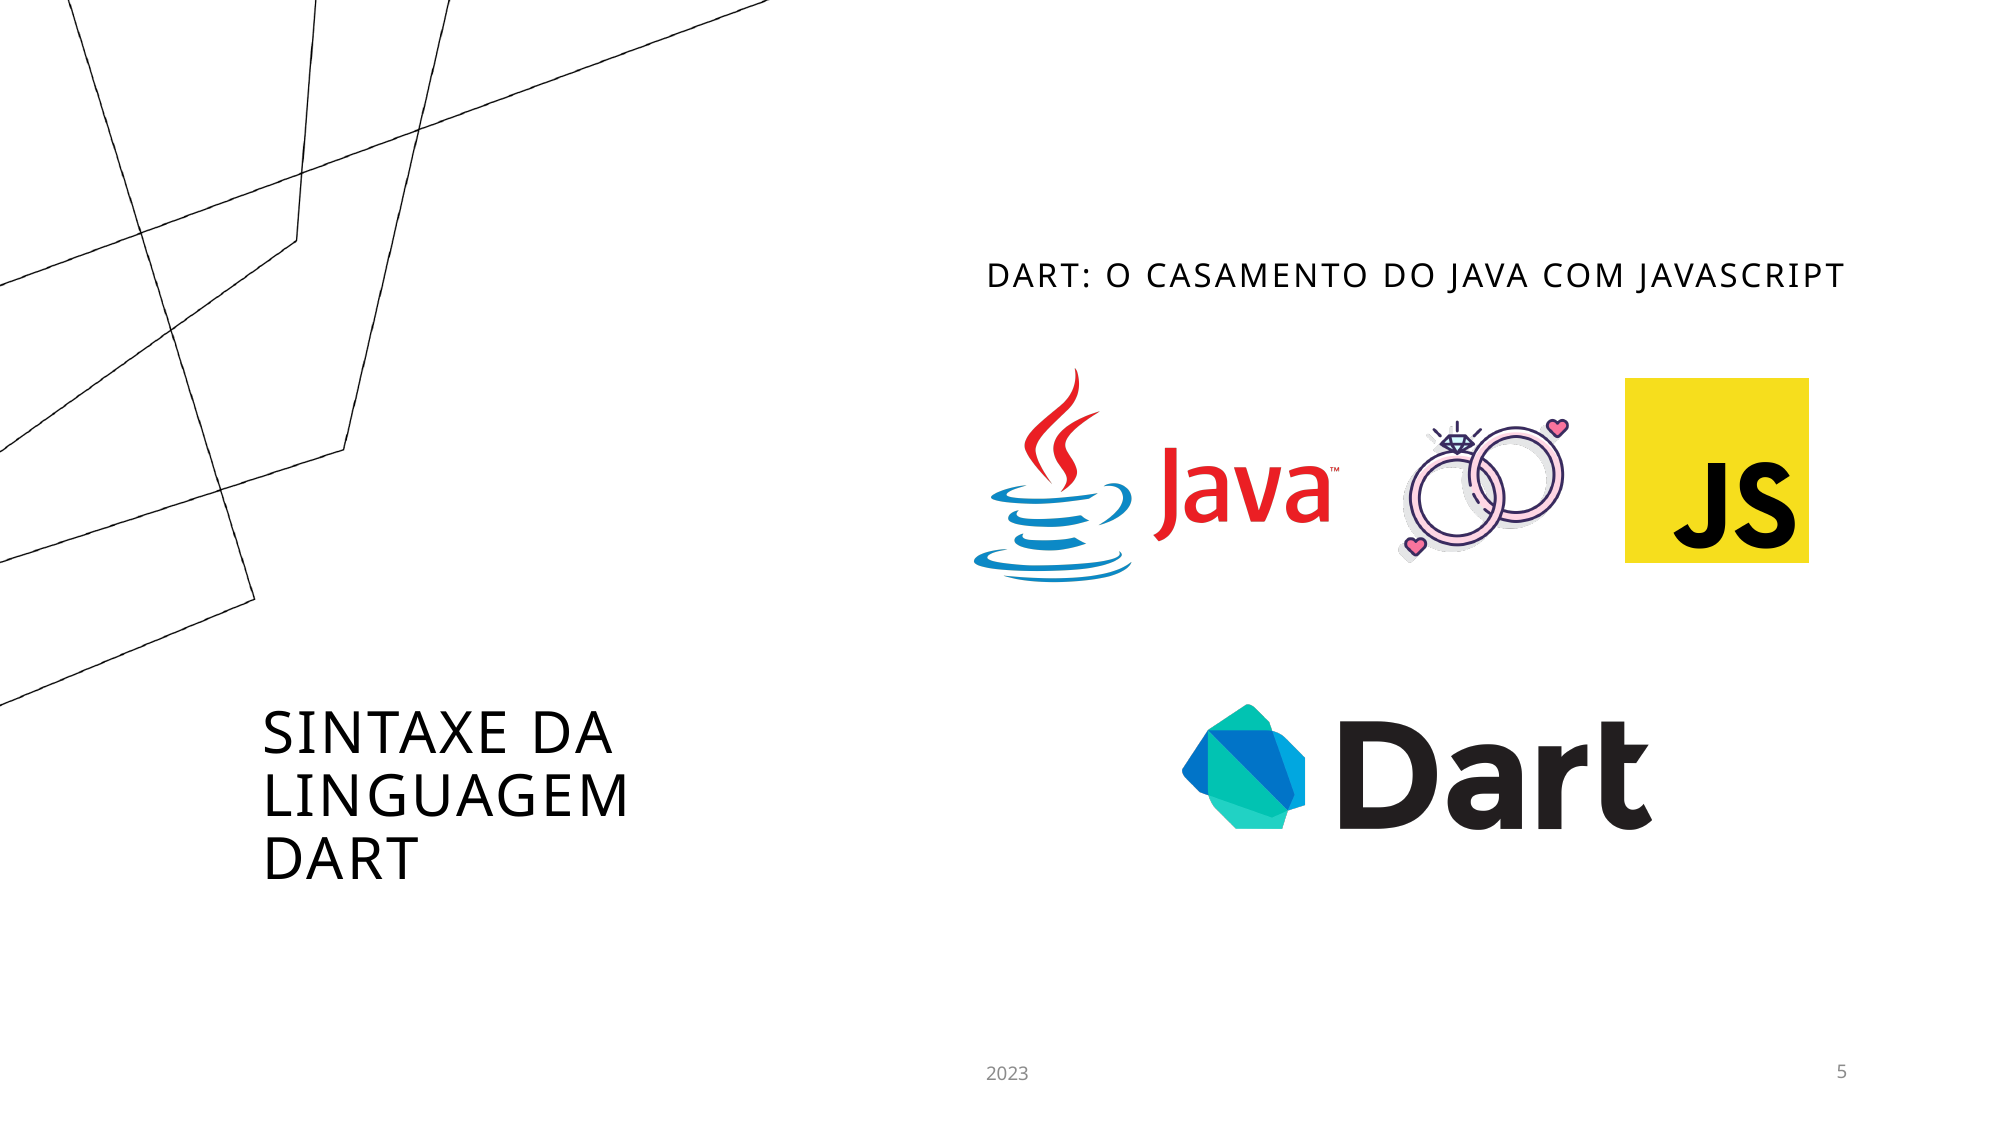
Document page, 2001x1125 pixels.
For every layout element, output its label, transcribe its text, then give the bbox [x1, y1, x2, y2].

slide_number 5 [1755, 1042, 1863, 1103]
picture [1625, 378, 1809, 563]
list DART: O CASAMENTO DO JAVA COM JAVASCRIPT [971, 251, 1863, 311]
slide_number 2023 [971, 1042, 1127, 1103]
picture [1390, 397, 1577, 584]
picture [971, 357, 1342, 590]
picture [1182, 704, 1652, 830]
picture [0, 0, 803, 720]
title SINTAXE DA LINGUAGEM DART [247, 681, 763, 900]
